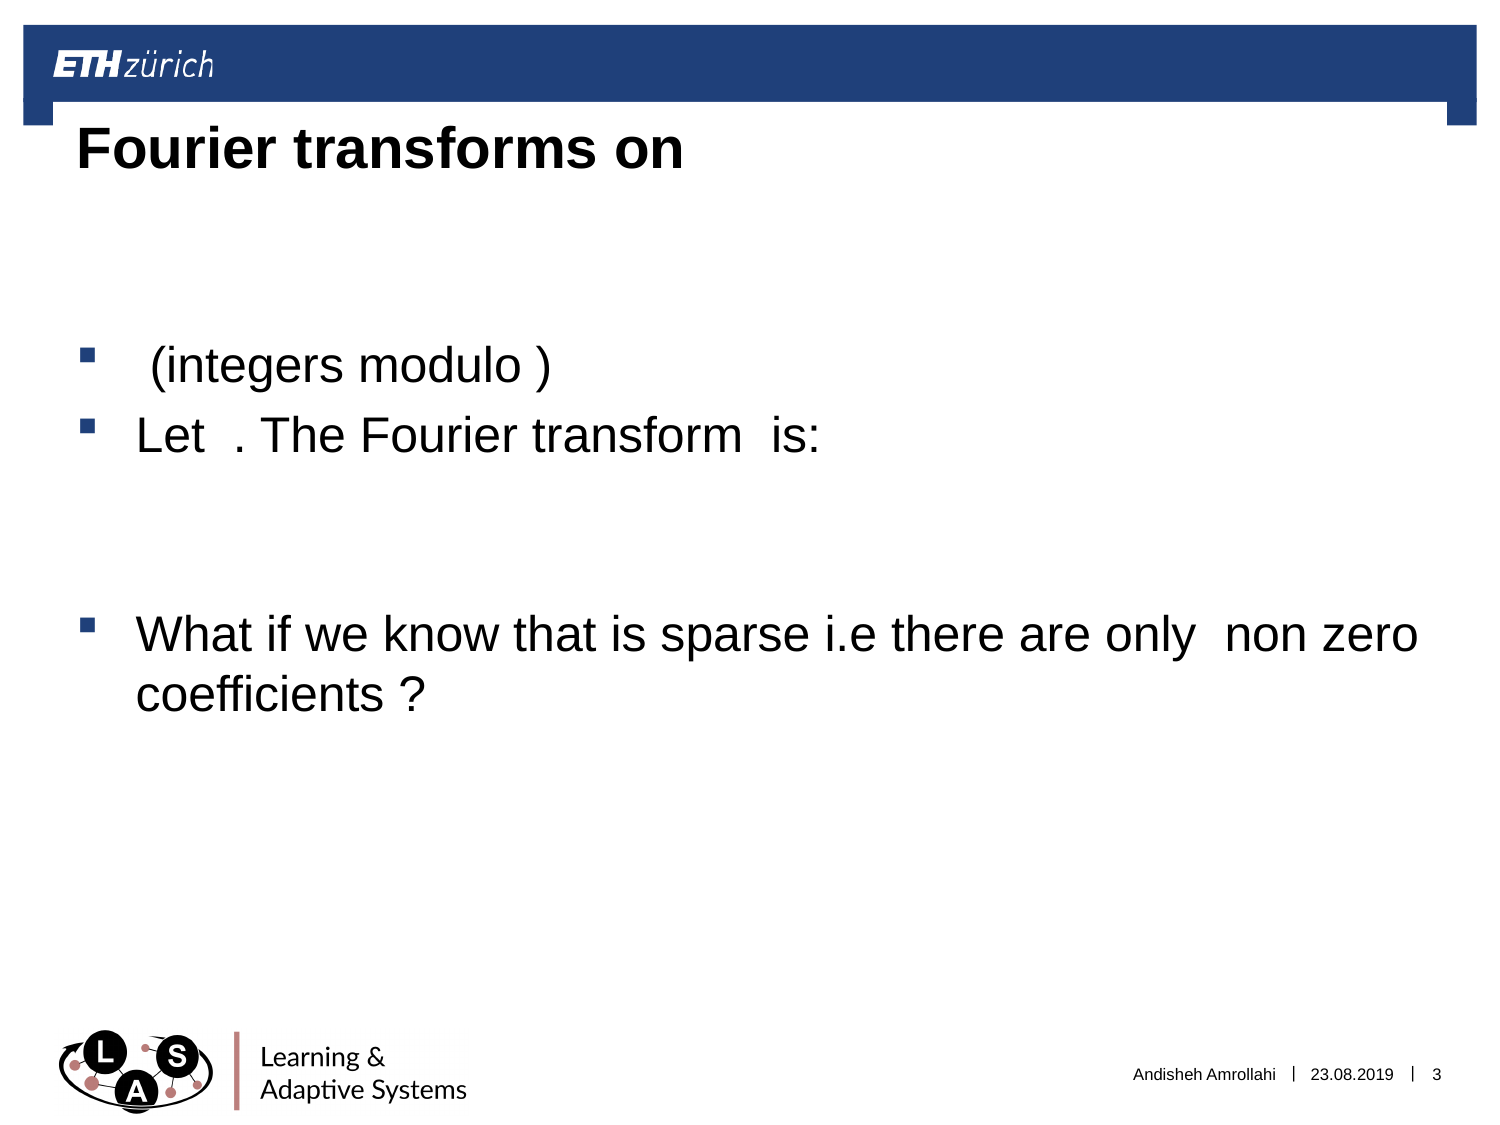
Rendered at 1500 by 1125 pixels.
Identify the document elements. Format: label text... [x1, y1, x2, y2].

slide_number 3 [1415, 1034, 1459, 1112]
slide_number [1302, 1034, 1403, 1112]
footer Andisheh Amrollahi [750, 1034, 1277, 1112]
picture [54, 1028, 469, 1116]
